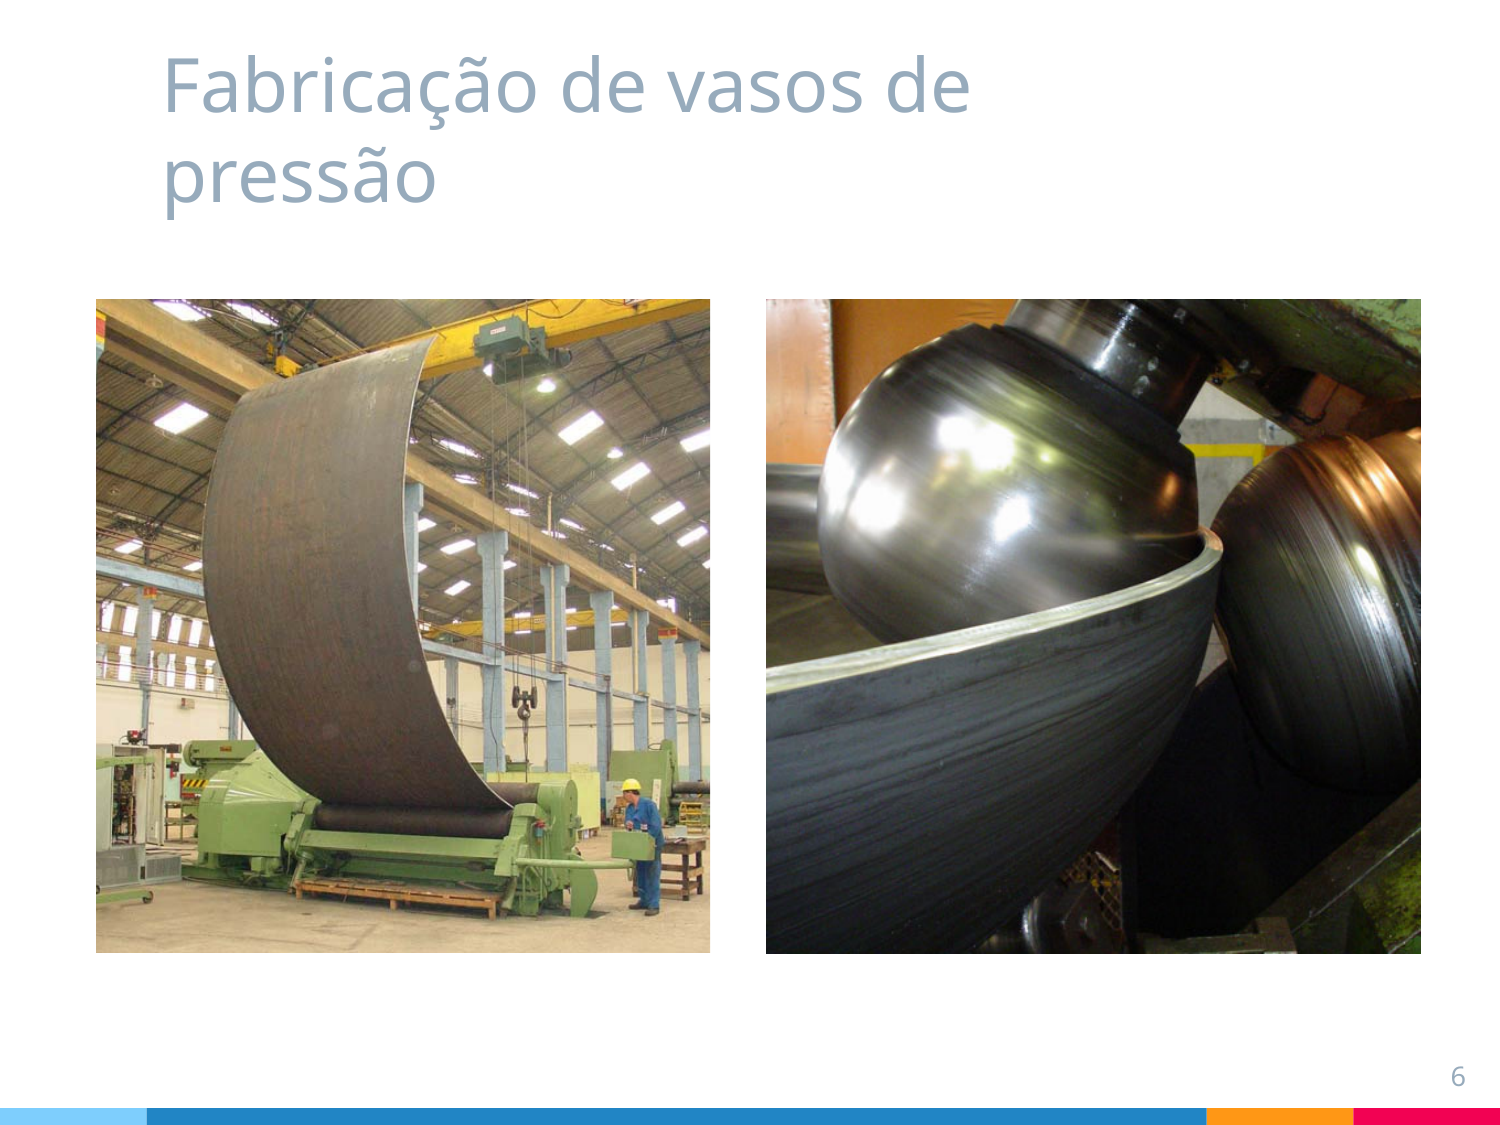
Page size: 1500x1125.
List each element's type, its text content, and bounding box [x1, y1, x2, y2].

slide_number 6 [1391, 1043, 1482, 1113]
picture [95, 299, 711, 953]
picture [766, 299, 1421, 954]
title Fabricação de vasos de pressão [146, 45, 1207, 233]
